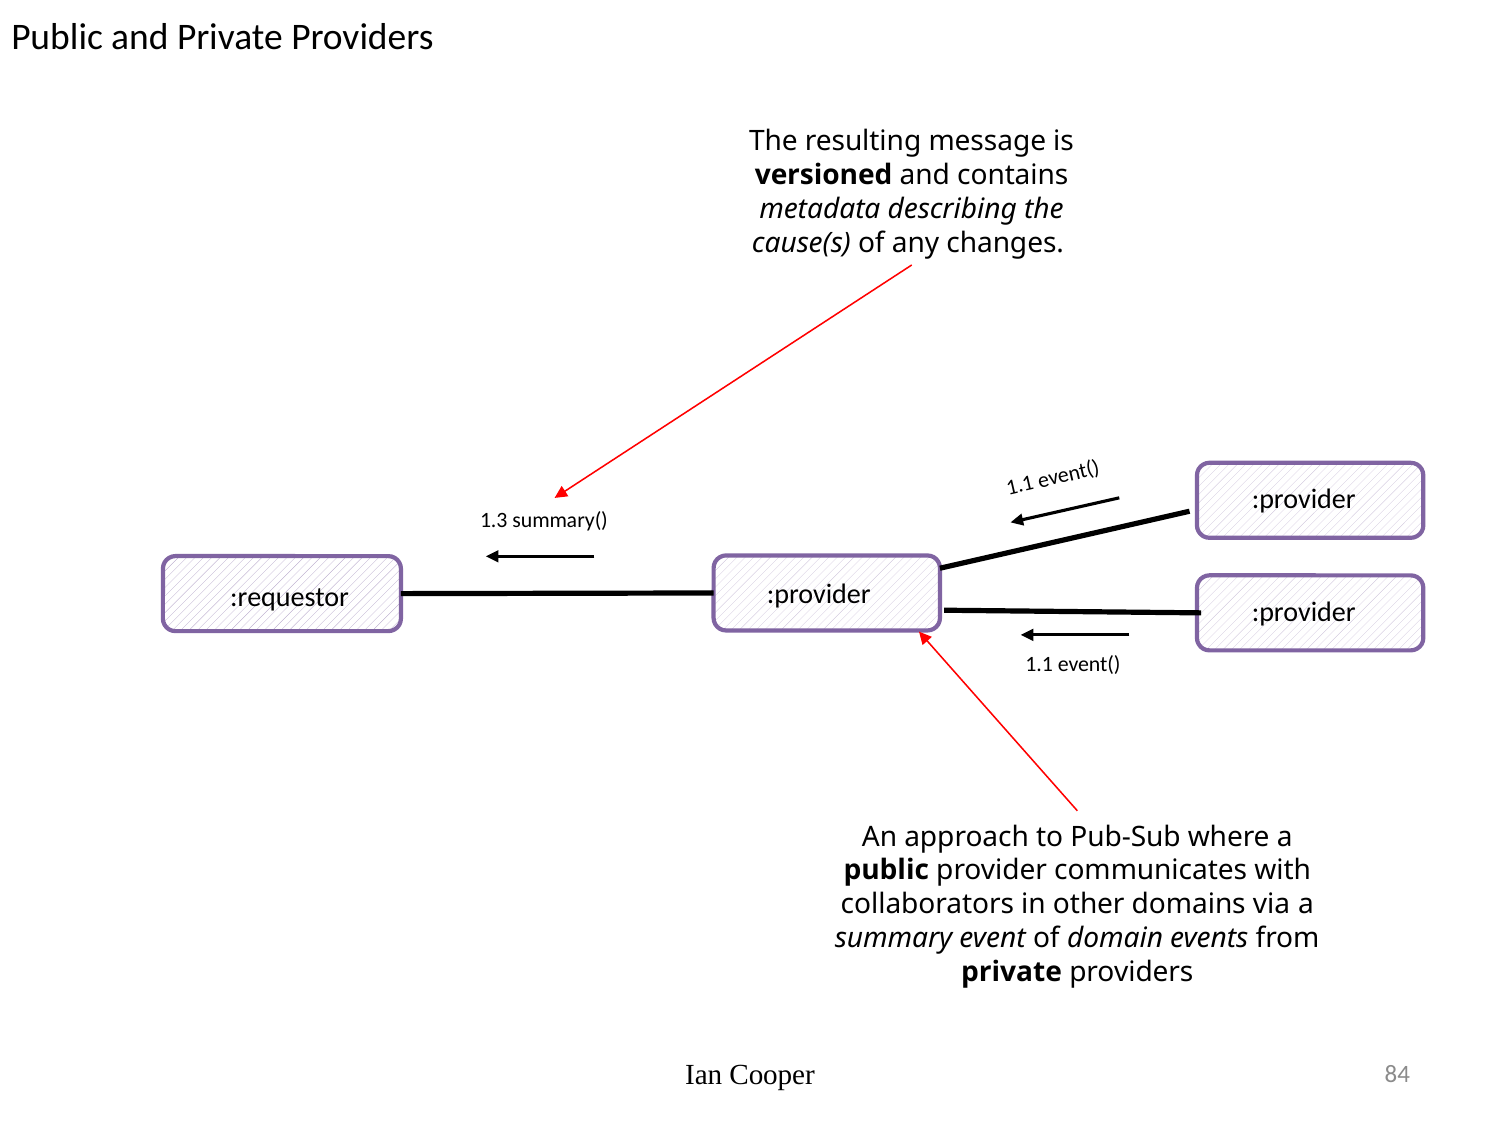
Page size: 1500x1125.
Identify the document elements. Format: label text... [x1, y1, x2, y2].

text_box [1194, 460, 1426, 540]
footer Ian Cooper [512, 1042, 988, 1103]
text_box [1194, 573, 1426, 653]
text_box :provider [752, 568, 897, 617]
text_box :requestor [215, 571, 379, 620]
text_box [943, 609, 1202, 614]
text_box 1.1 event() [1082, 642, 1190, 684]
text_box An approach to Pub-Sub where a public provider communicates with collaborators in other domains via a summary event of domain events from private providers [807, 810, 1347, 995]
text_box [554, 266, 912, 499]
text_box [160, 553, 404, 634]
text_box Public and Private Providers [0, 0, 1500, 69]
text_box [1010, 497, 1120, 509]
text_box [918, 631, 1078, 811]
text_box 1.3 summary() [465, 497, 644, 539]
text_box The resulting message is versioned and contains metadata describing the cause(s) of any changes. [723, 115, 1101, 265]
text_box :provider [1237, 473, 1382, 522]
slide_number 84 [1074, 1042, 1425, 1103]
text_box 1.1 event() [987, 429, 1171, 509]
text_box [711, 553, 943, 633]
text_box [939, 510, 1190, 569]
text_box :provider [1237, 585, 1382, 635]
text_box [1194, 614, 1203, 619]
